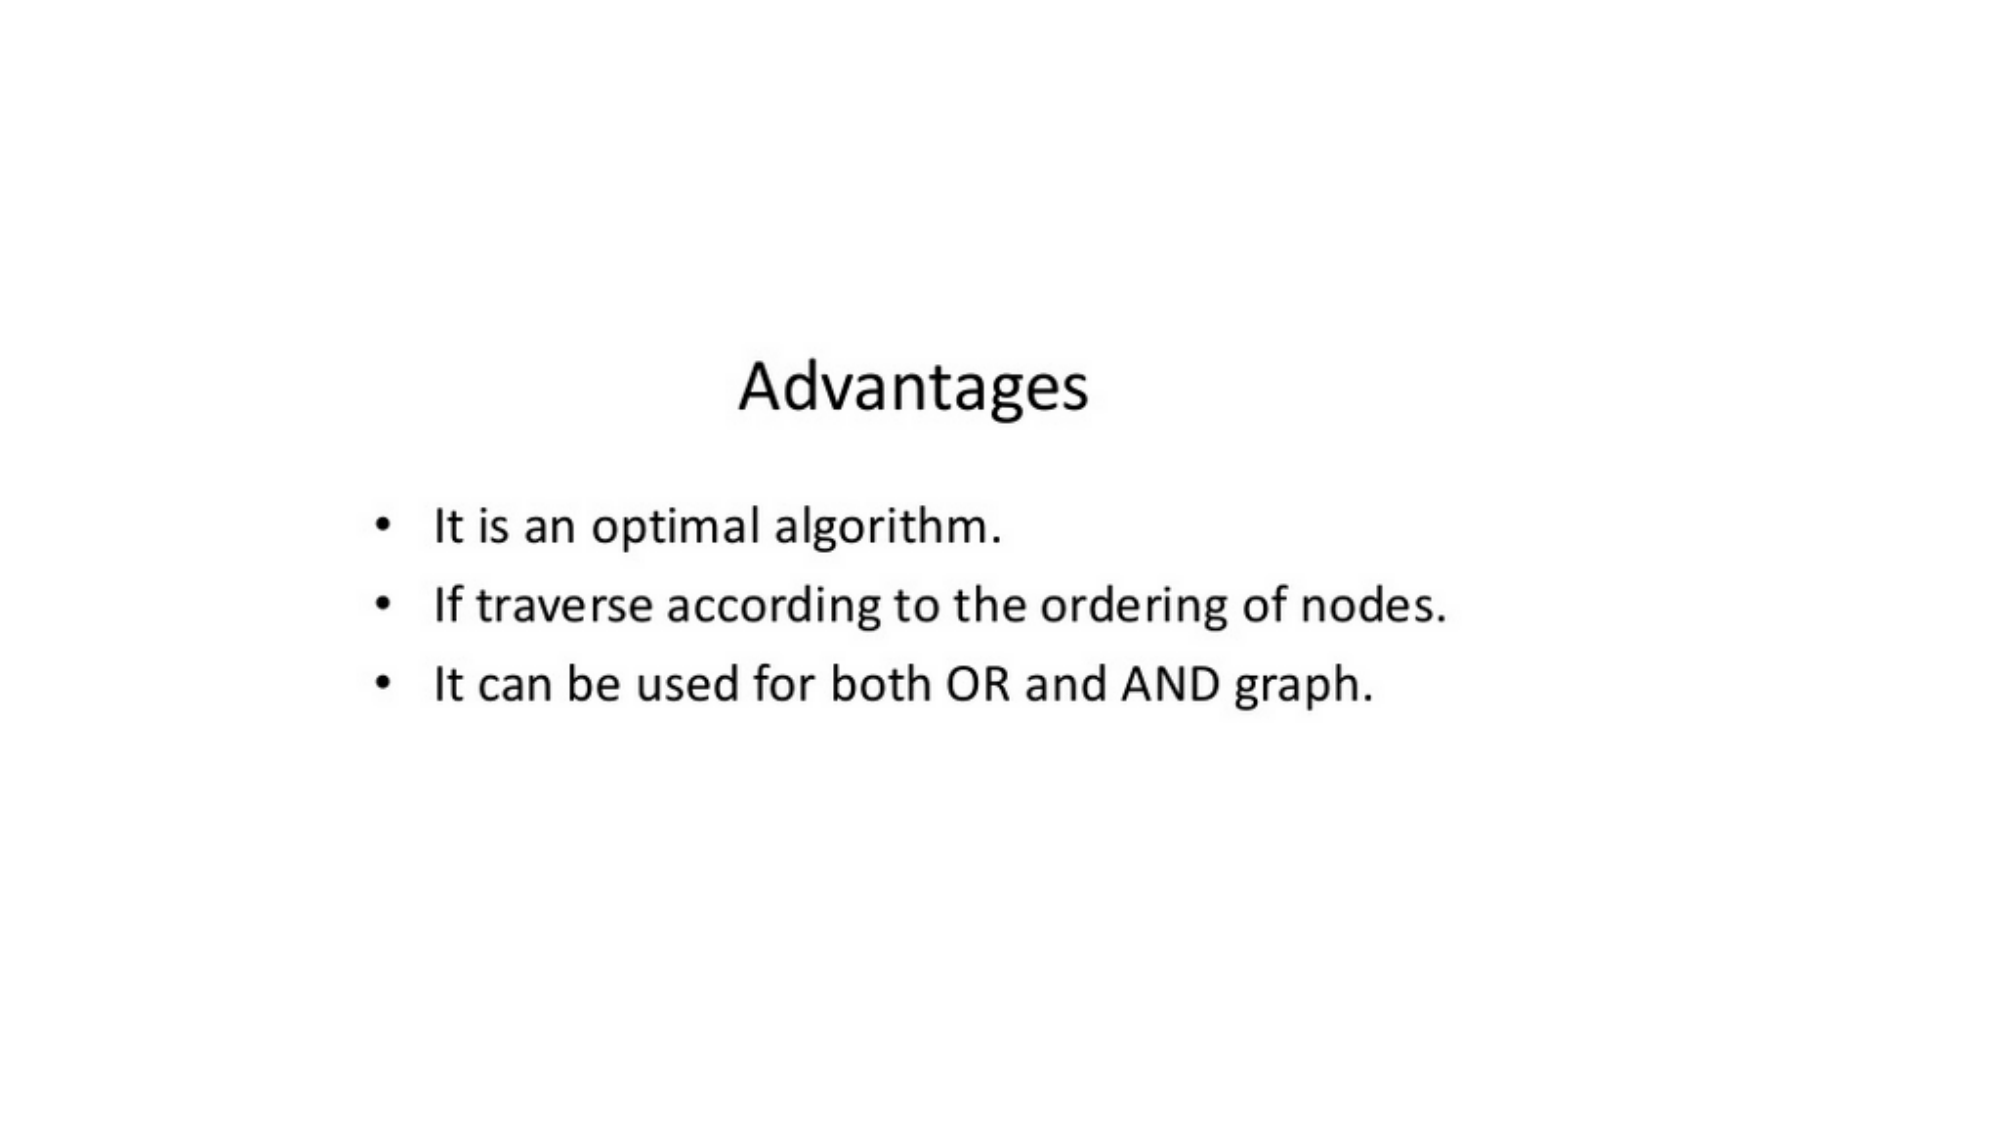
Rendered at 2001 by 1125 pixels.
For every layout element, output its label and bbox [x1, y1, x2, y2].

list [328, 324, 1504, 811]
